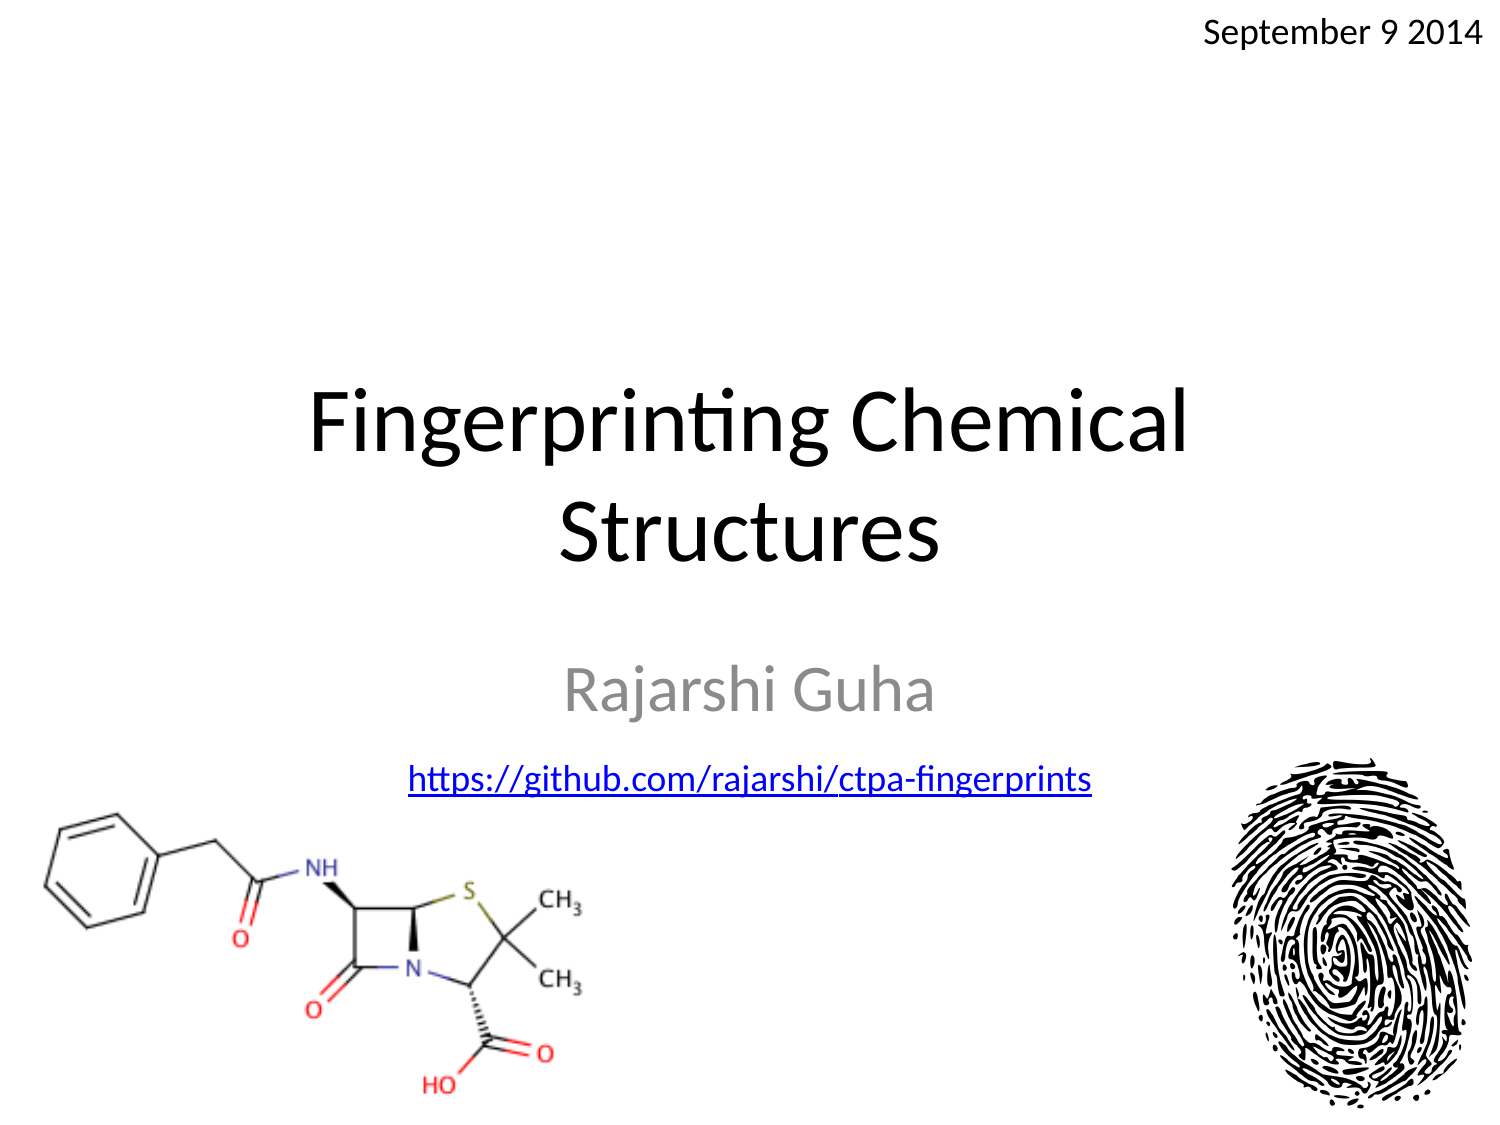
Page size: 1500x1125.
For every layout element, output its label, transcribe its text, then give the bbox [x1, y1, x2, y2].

picture [1156, 744, 1500, 1125]
title Fingerprinting Chemical Structures [112, 349, 1388, 591]
subtitle Rajarshi Guha [225, 637, 1275, 925]
text_box September 9 2014 [1188, 0, 1499, 60]
text_box https://github.com/rajarshi/ctpa-fingerprints [392, 746, 1107, 807]
picture [36, 795, 587, 1115]
